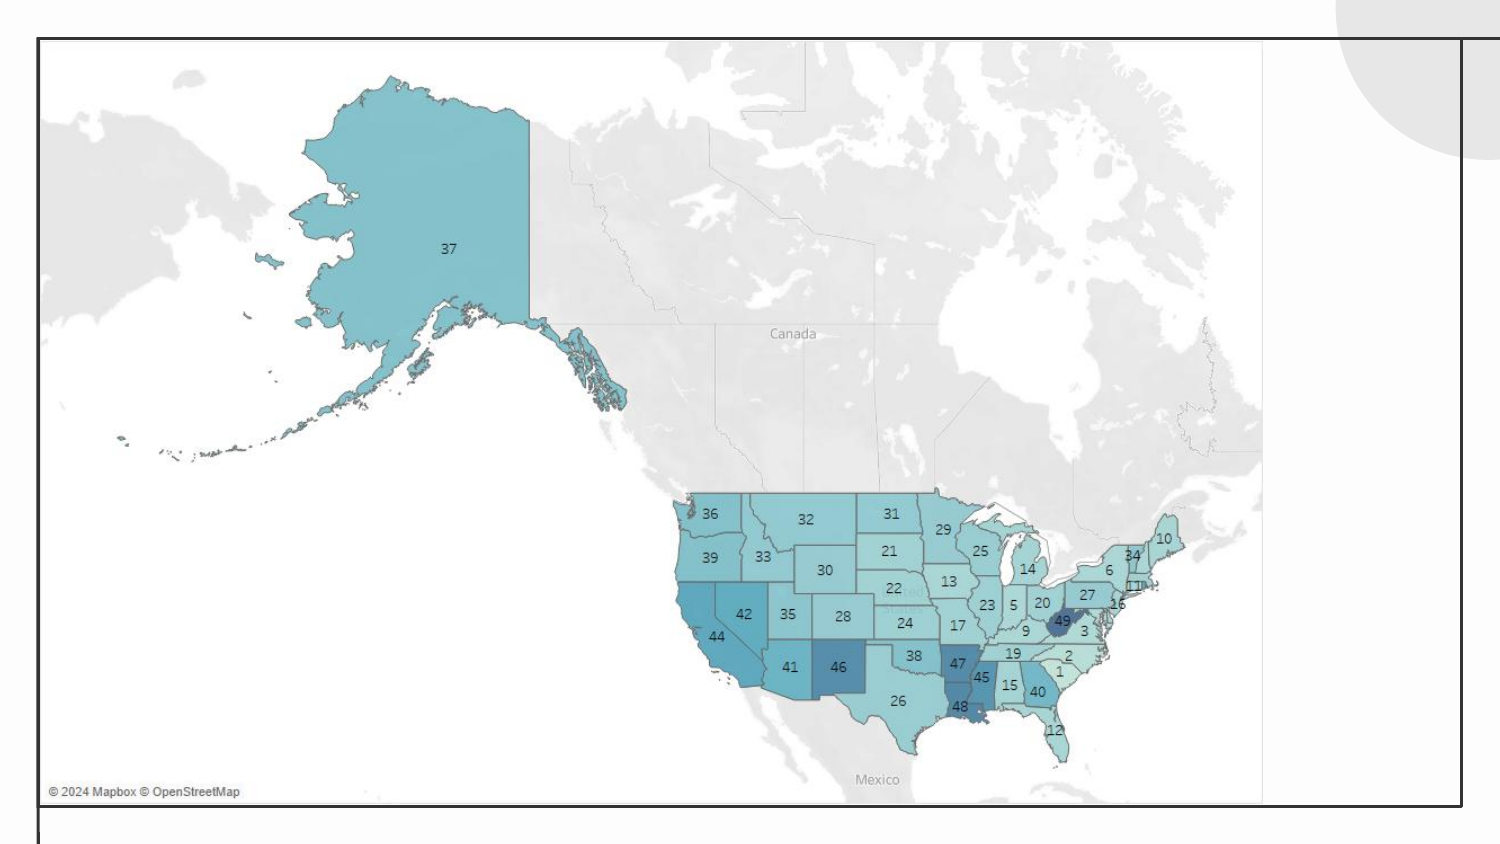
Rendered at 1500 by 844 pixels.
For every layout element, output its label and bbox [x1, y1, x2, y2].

picture [40, 41, 1264, 805]
